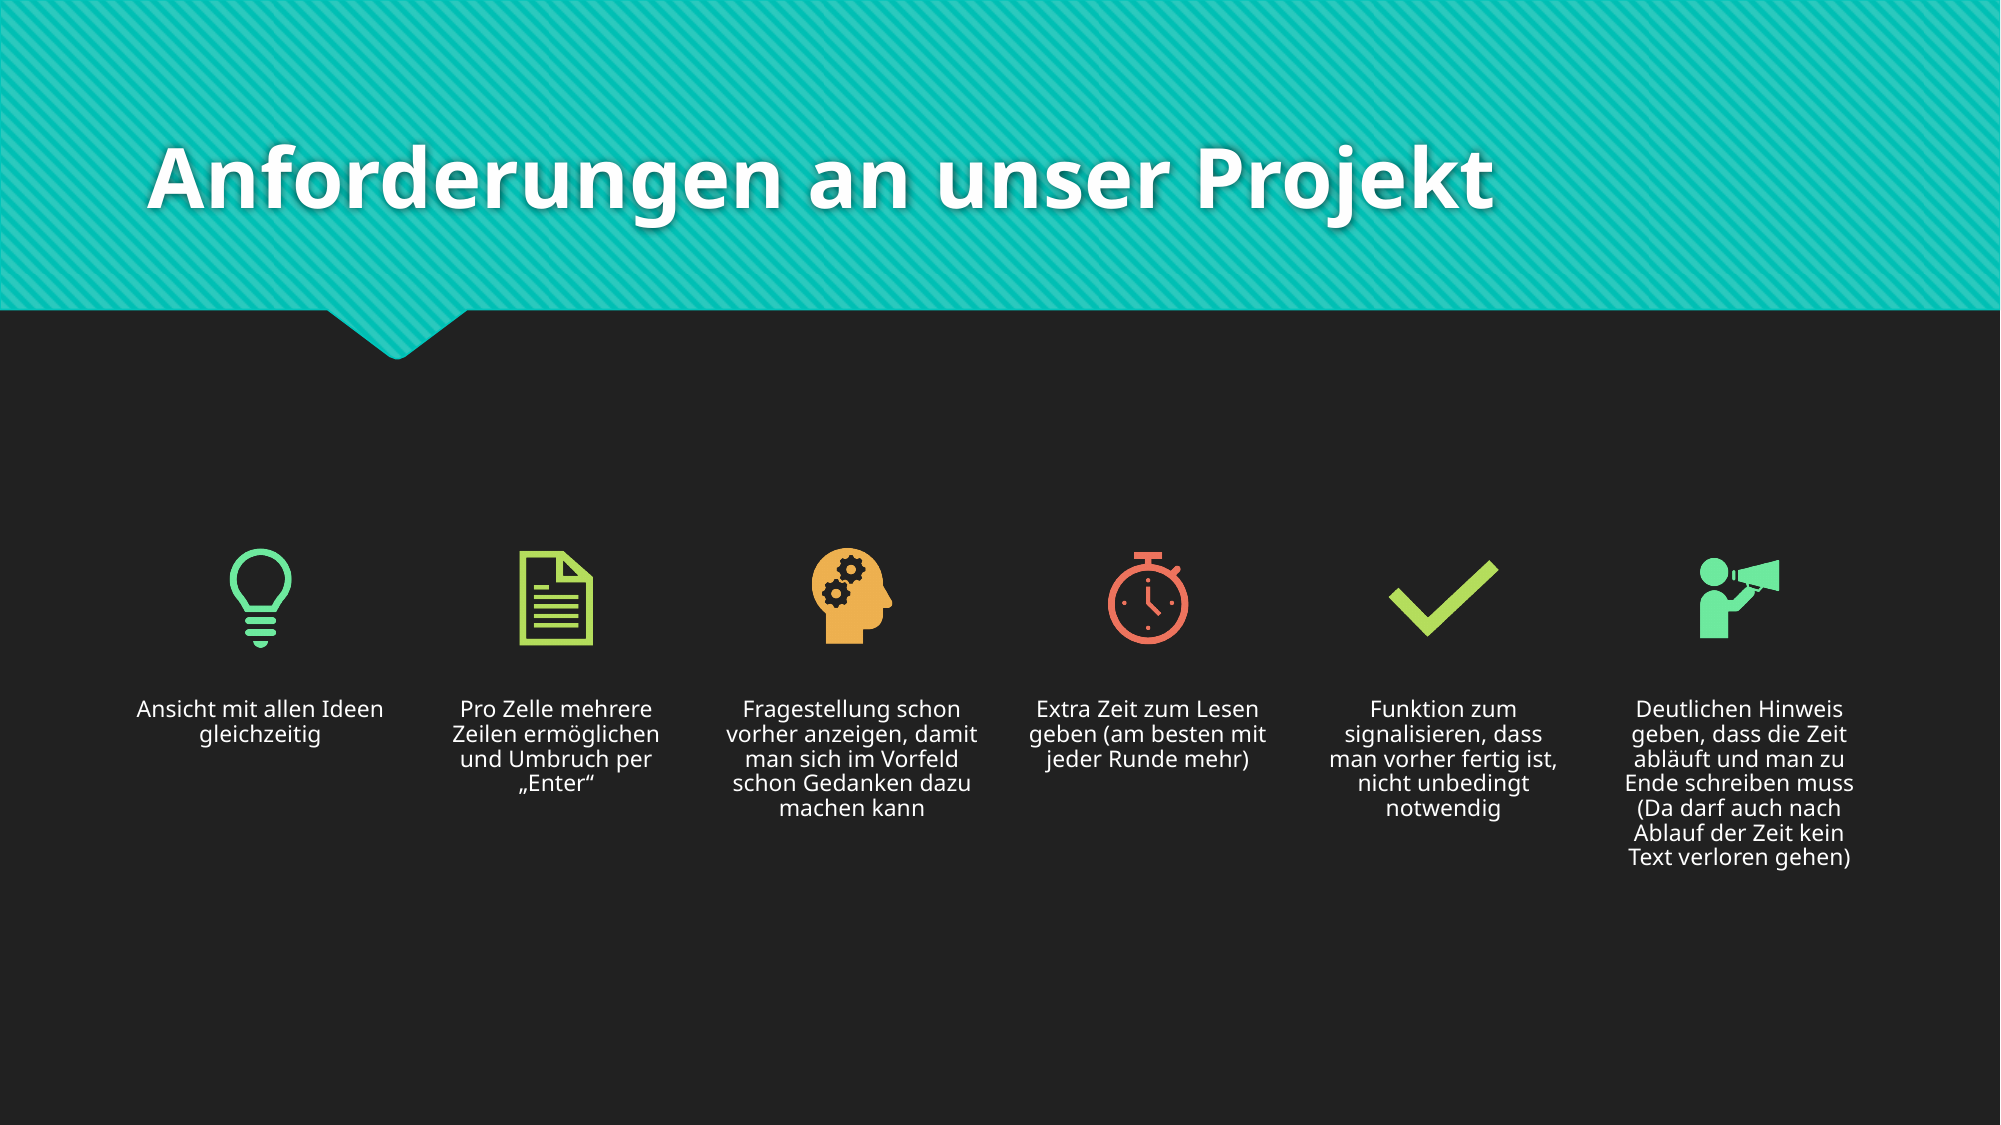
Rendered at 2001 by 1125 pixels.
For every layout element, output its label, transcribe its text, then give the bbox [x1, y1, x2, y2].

title Anforderungen an unser Projekt [132, 73, 1868, 233]
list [134, 408, 1866, 962]
